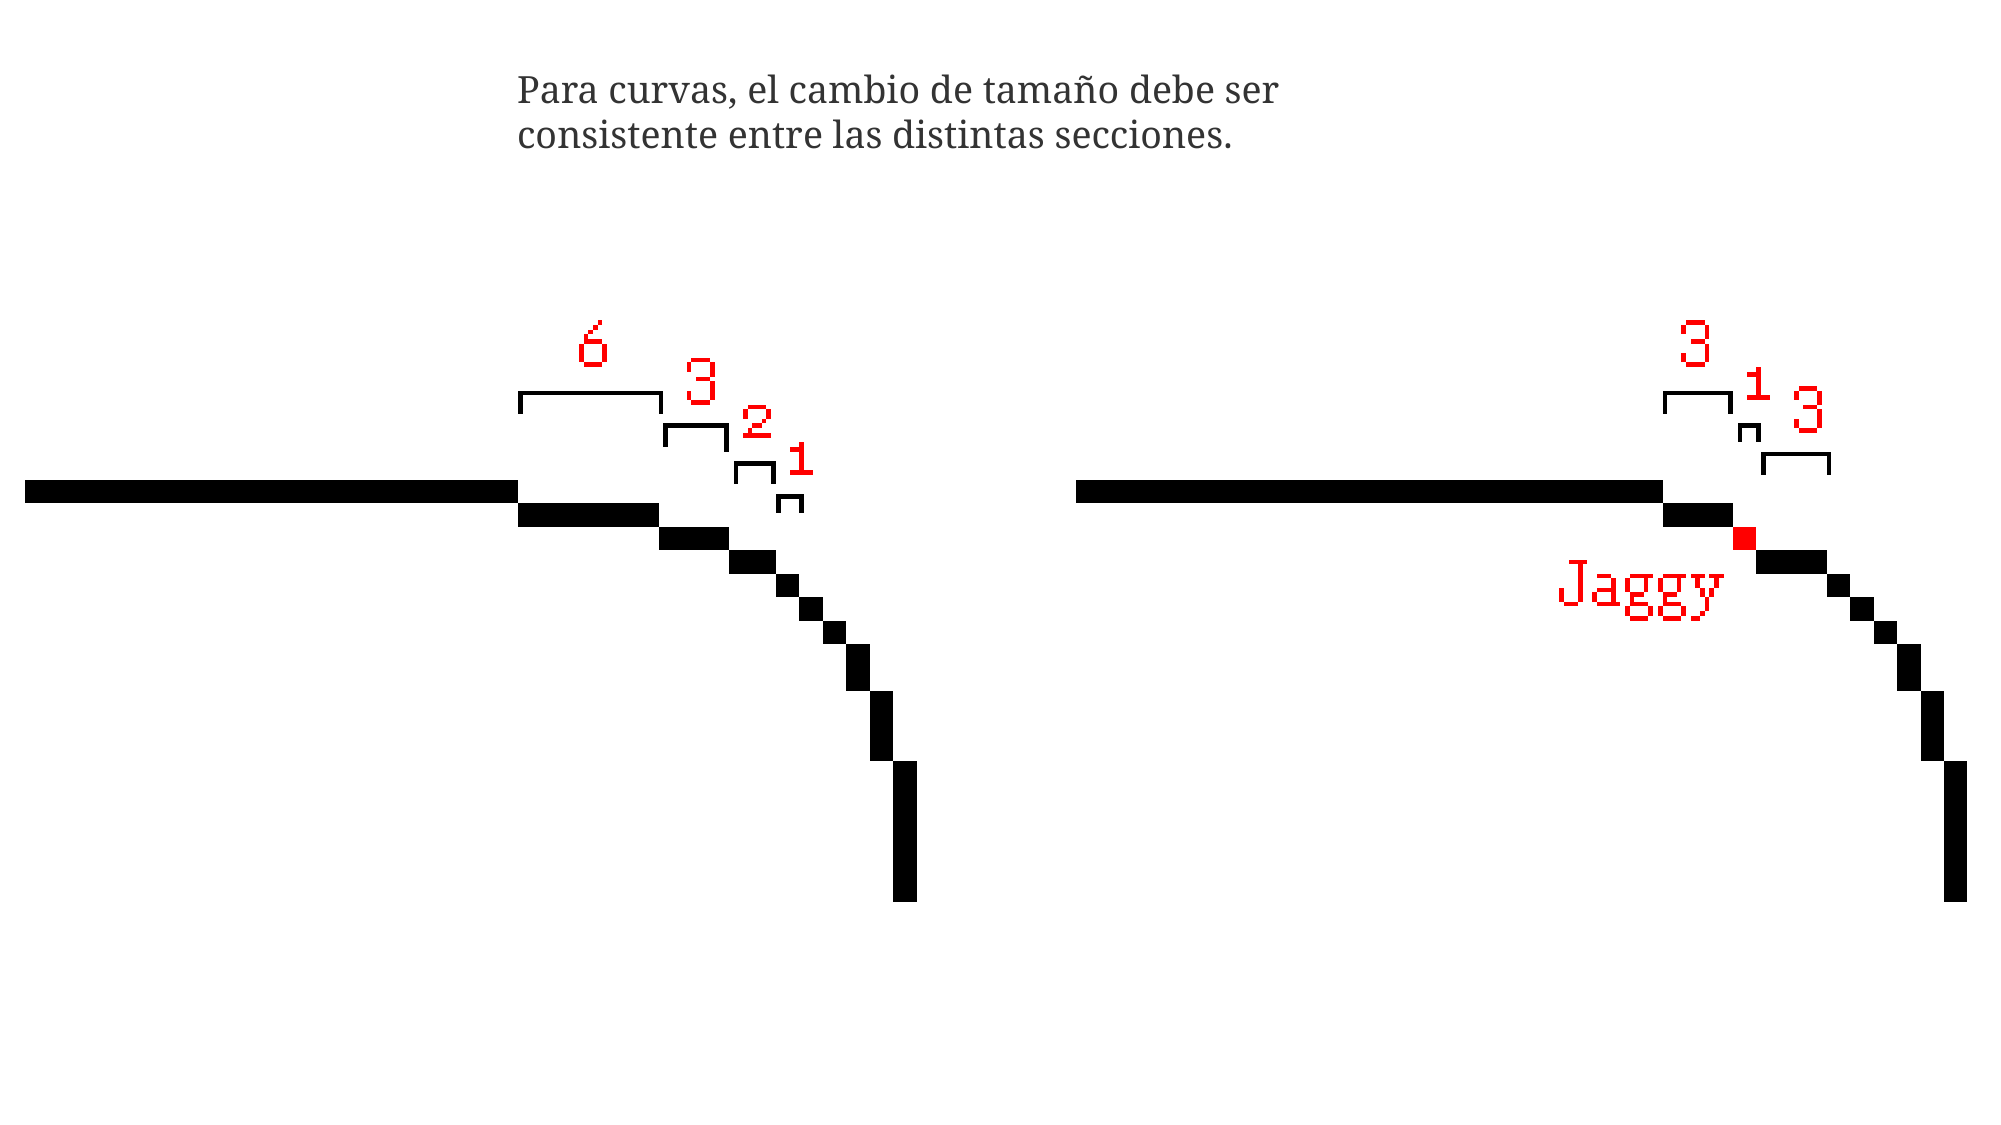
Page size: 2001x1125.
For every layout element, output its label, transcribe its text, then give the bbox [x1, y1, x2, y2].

text_box Para curvas, el cambio de tamaño debe ser consistente entre las distintas secciones. [502, 59, 1503, 254]
picture [0, 255, 2000, 973]
